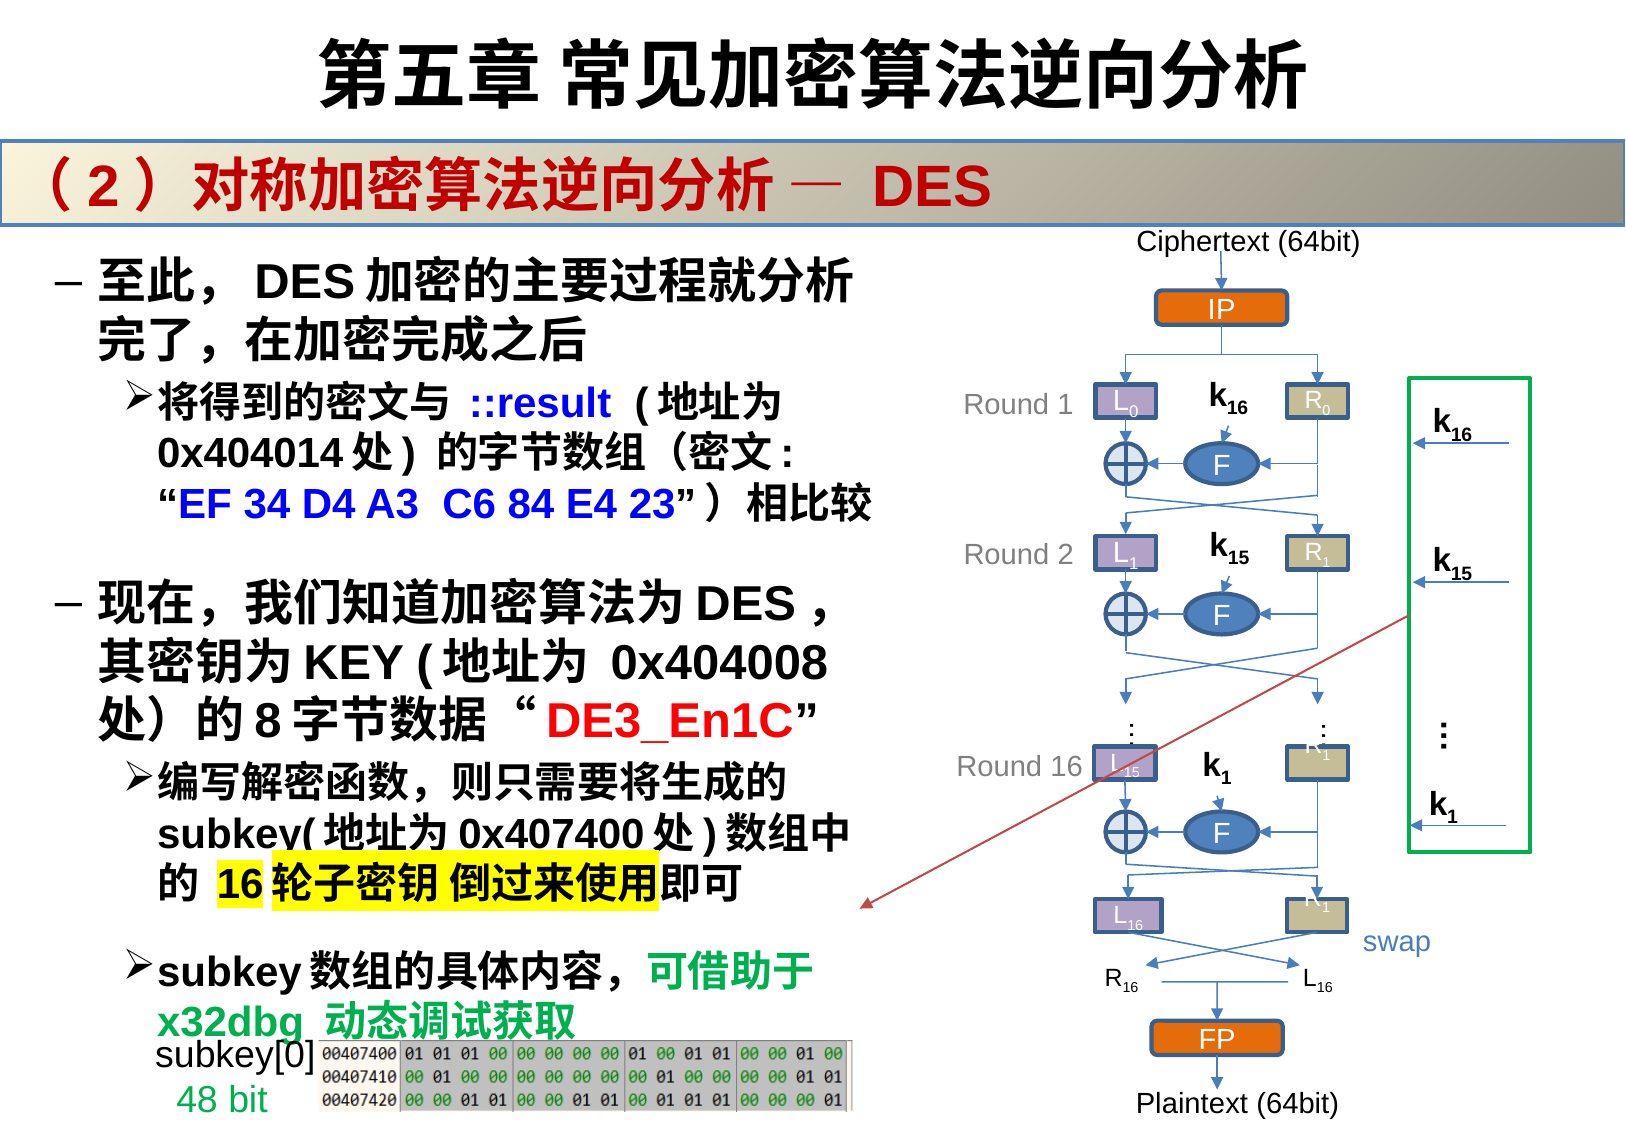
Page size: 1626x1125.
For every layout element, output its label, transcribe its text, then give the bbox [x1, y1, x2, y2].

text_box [859, 377, 1531, 909]
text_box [940, 214, 1510, 376]
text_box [940, 917, 1510, 1125]
list 至此，DES加密的主要过程就分析完了，在加密完成之后 将得到的密文与 ::result (地址为 0x404014处) 的字节数组（密文: “EF 34 D4 A3 C6 84 E4 23”）相比较 现在，我们知道加密算法为DES，其密钥为KEY (地址为 0x404008处）的8字节数据“DE3_En1C” 编写解密函数，则只需要将生成的subkey(地址为0x407400处)数组中的 16轮子密钥 倒过来使用即可 subkey数组的具体内容，可借助于x32dbg 动态调试获取 [0, 242, 895, 1071]
title 第五章 常见加密算法逆向分析 [81, 19, 1544, 126]
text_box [140, 1022, 853, 1125]
text_box （2）对称加密算法逆向分析 — DES [0, 139, 1625, 227]
